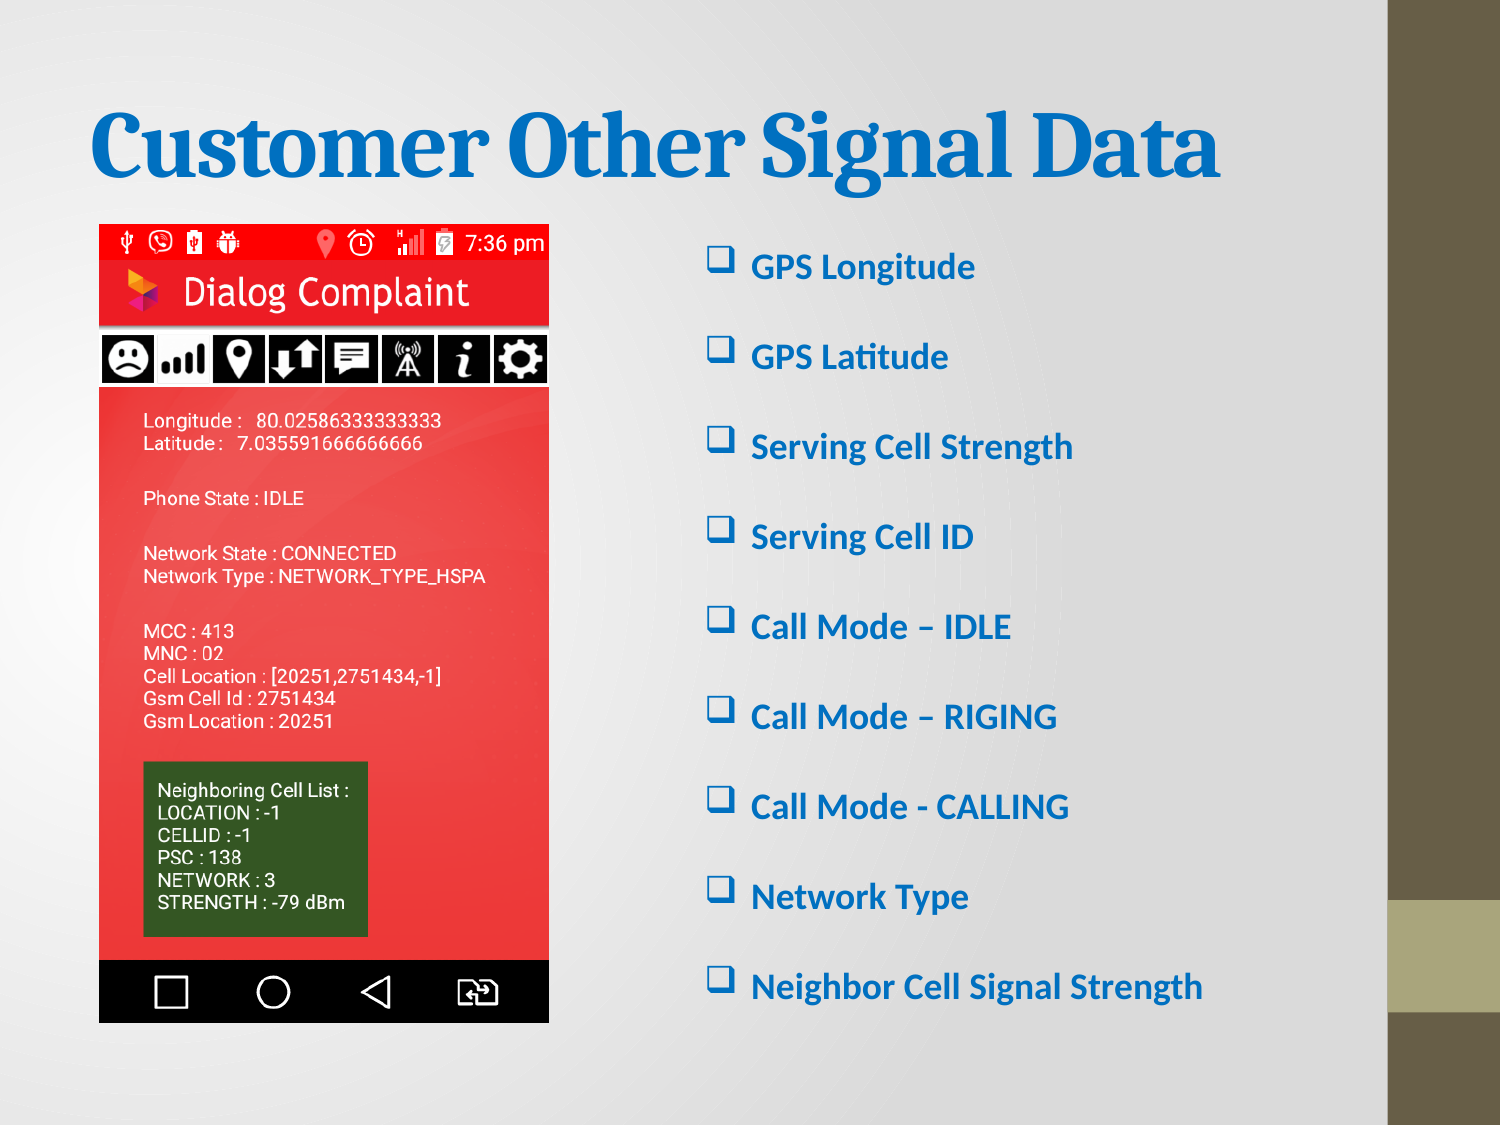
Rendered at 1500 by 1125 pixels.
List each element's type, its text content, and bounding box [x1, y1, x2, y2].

picture [99, 224, 549, 1024]
text_box GPS Longitude GPS Latitude Serving Cell Strength Serving Cell ID Call Mode – IDLE Call Mode – RIGING Call Mode - CALLING Network Type Neighbor Cell Signal Strength [689, 235, 1219, 1015]
title Customer Other Signal Data [75, 45, 1325, 233]
